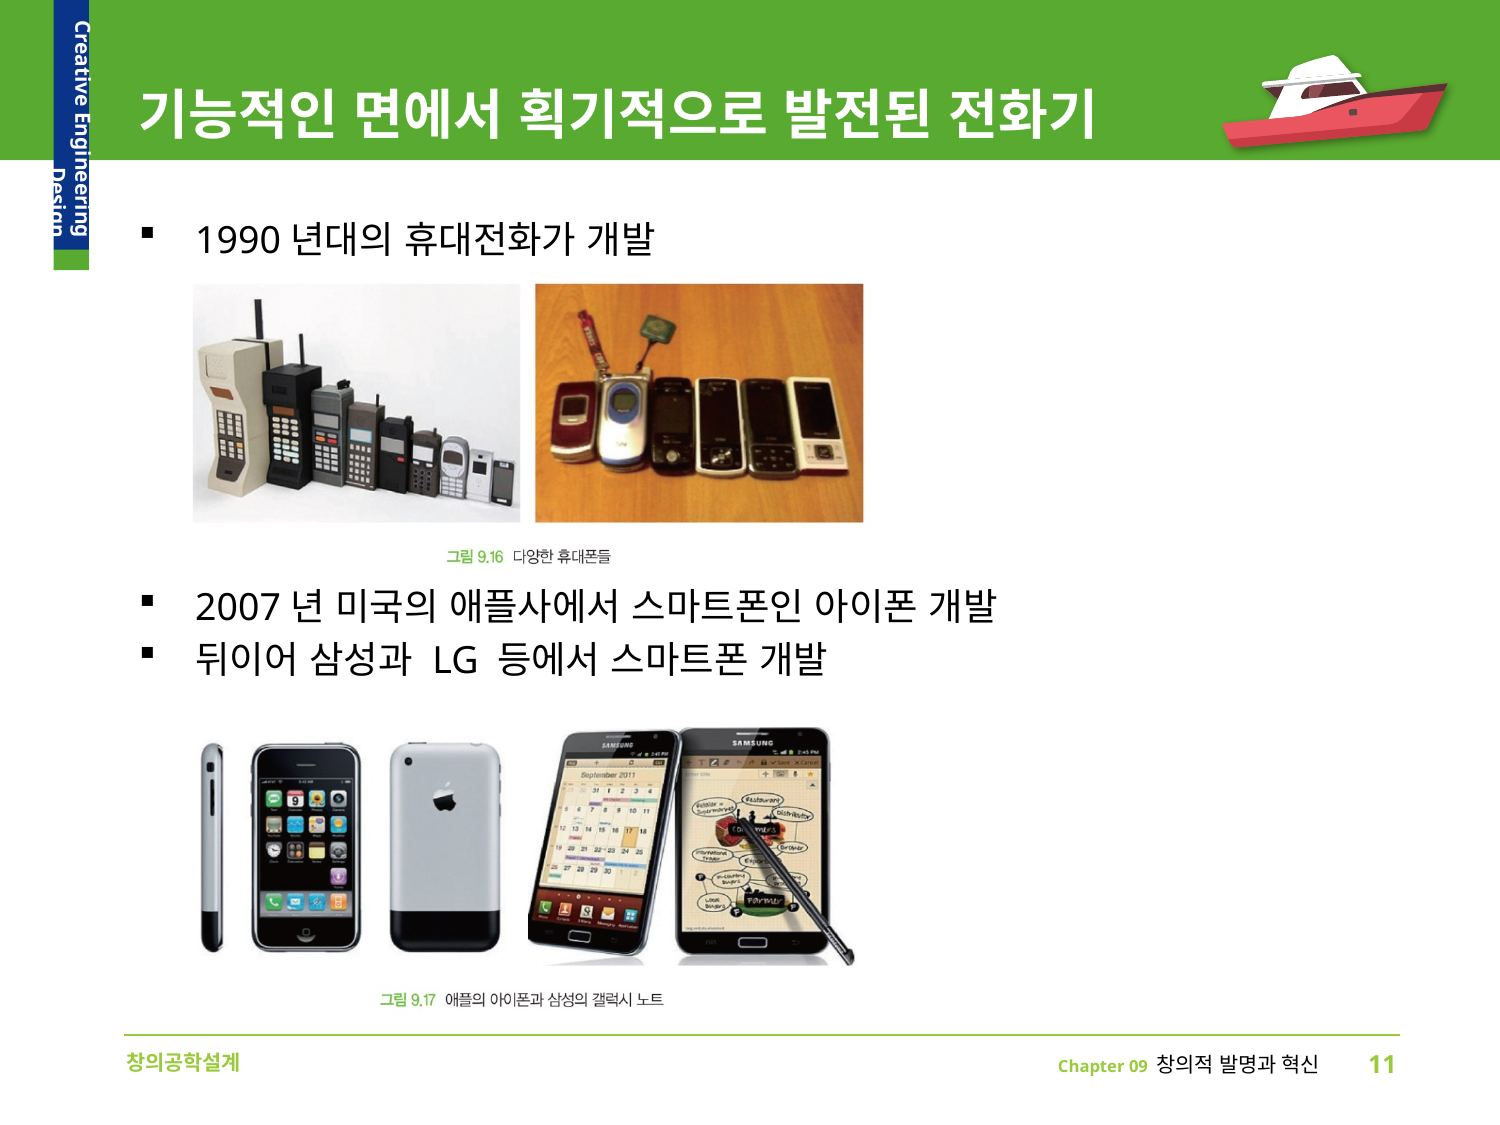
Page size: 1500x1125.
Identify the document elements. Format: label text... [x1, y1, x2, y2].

picture [170, 264, 878, 586]
title 기능적인 면에서 획기적으로 발전된 전화기 [123, 66, 1400, 159]
list 1990년대의 휴대전화가 개발 2007년 미국의 애플사에서 스마트폰인 아이폰 개발 뒤이어 삼성과 LG 등에서 스마트폰 개발 [123, 208, 1400, 799]
picture [169, 709, 876, 1030]
